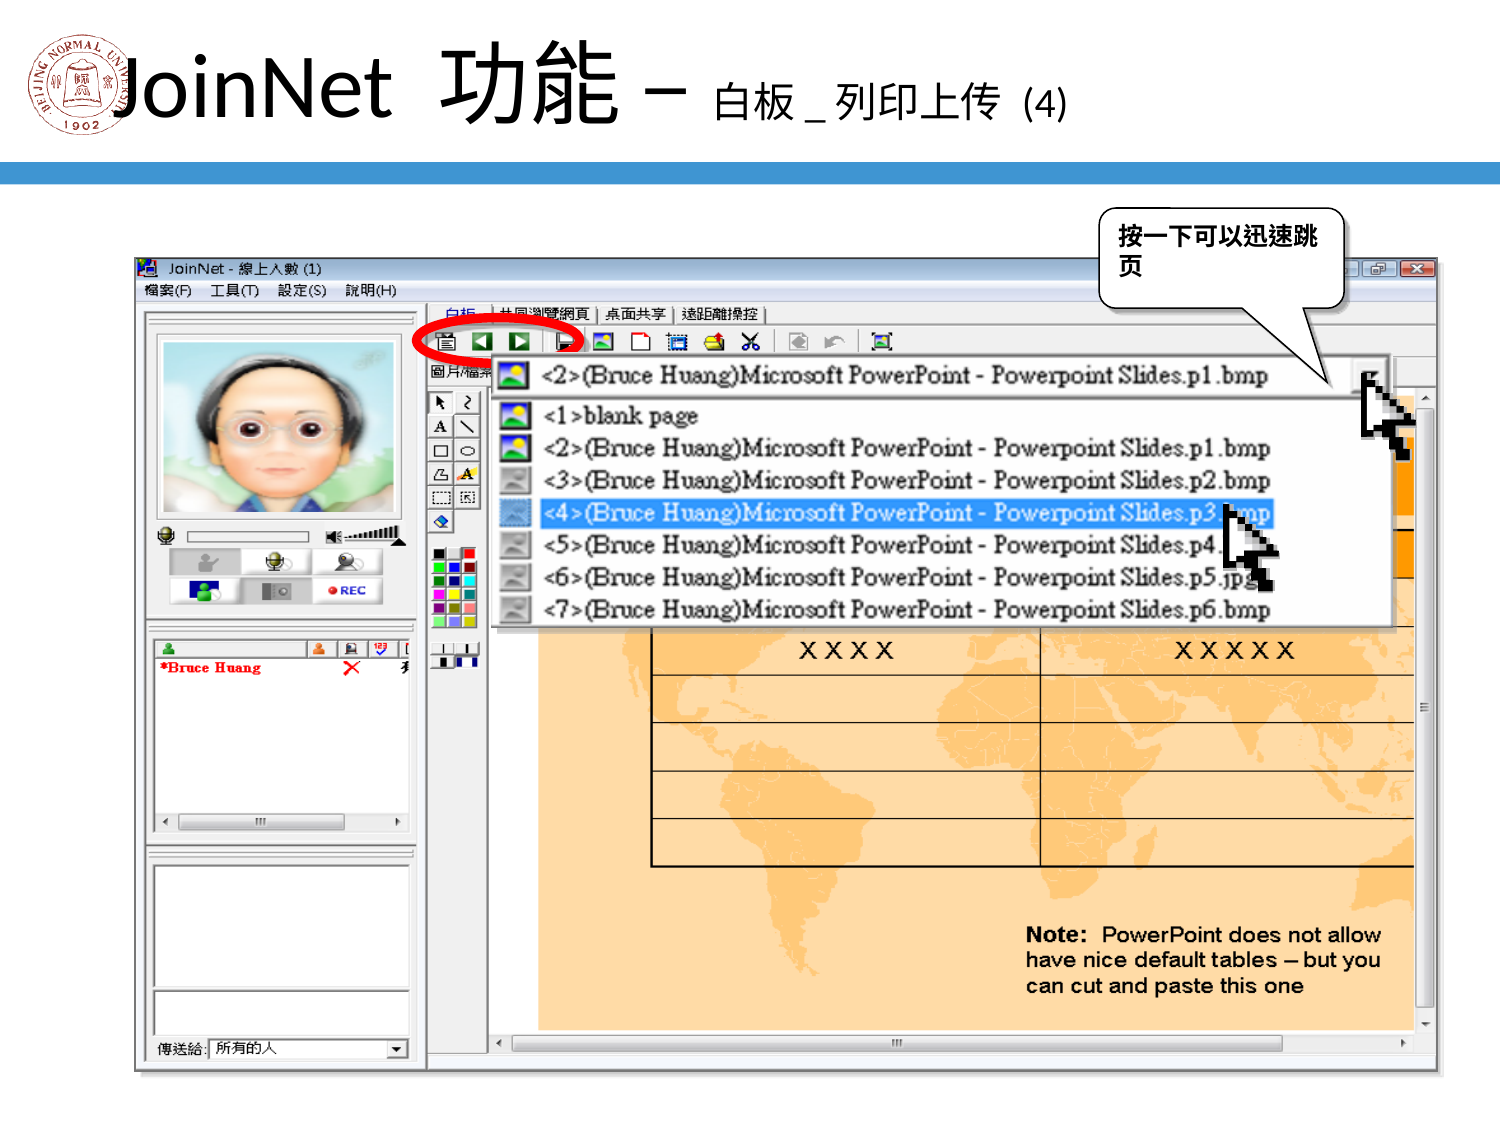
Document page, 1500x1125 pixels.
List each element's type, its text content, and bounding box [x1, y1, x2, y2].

title JoinNet 功能 – 白板_列印上传 (4) [0, 0, 1266, 175]
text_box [135, 207, 1437, 1071]
